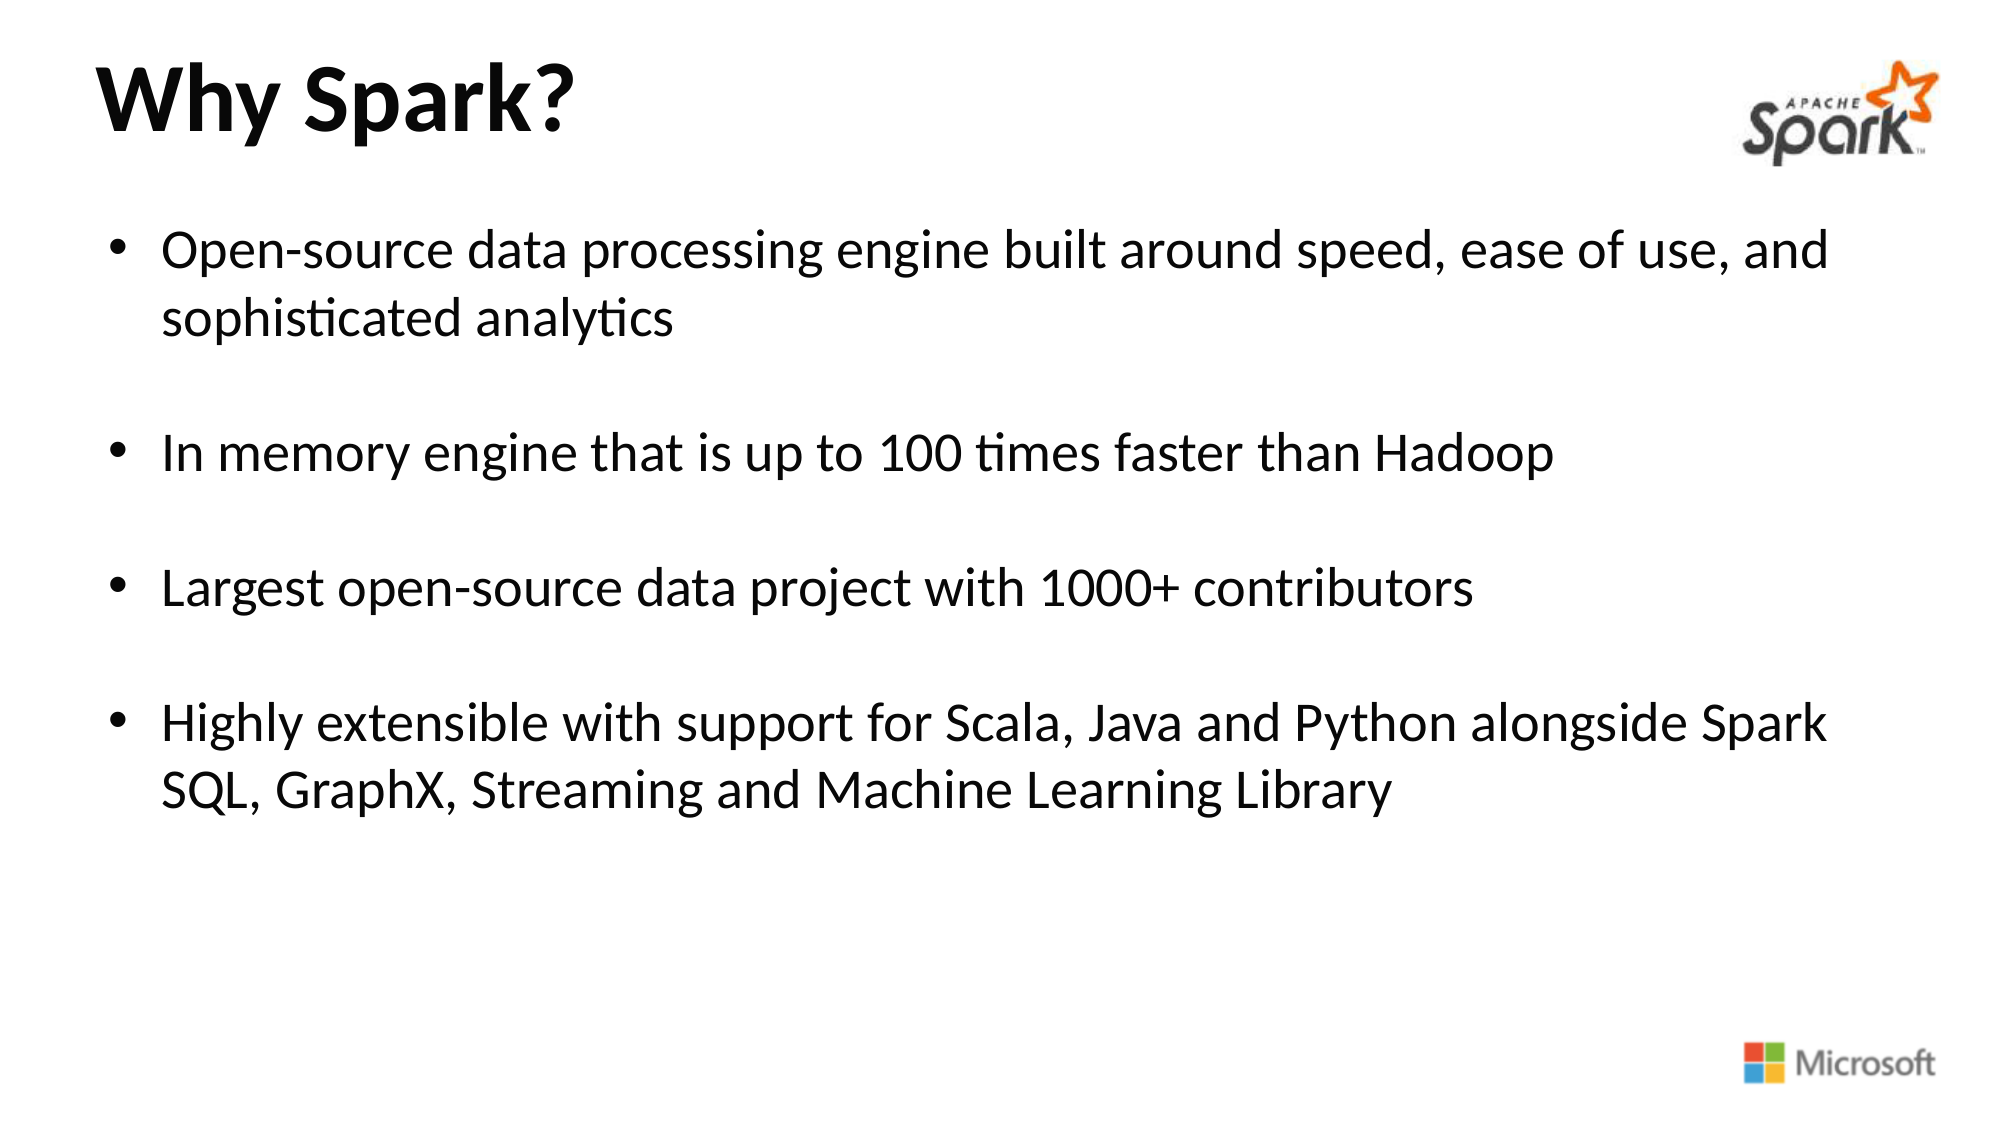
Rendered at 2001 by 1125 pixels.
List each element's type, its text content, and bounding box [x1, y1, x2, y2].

picture [1717, 57, 1953, 186]
text_box Why Spark? [81, 39, 1994, 206]
text_box Open-source data processing engine built around speed, ease of use, and sophisticated analytics In memory engine that is up to 100 times faster than Hadoop Largest open-source data project with 1000+ contributors Highly extensible with support for Scala, Java and Python alongside Spark SQL, GraphX, Streaming and Machine Learning Library [92, 205, 1917, 844]
picture [1720, 1014, 1951, 1099]
